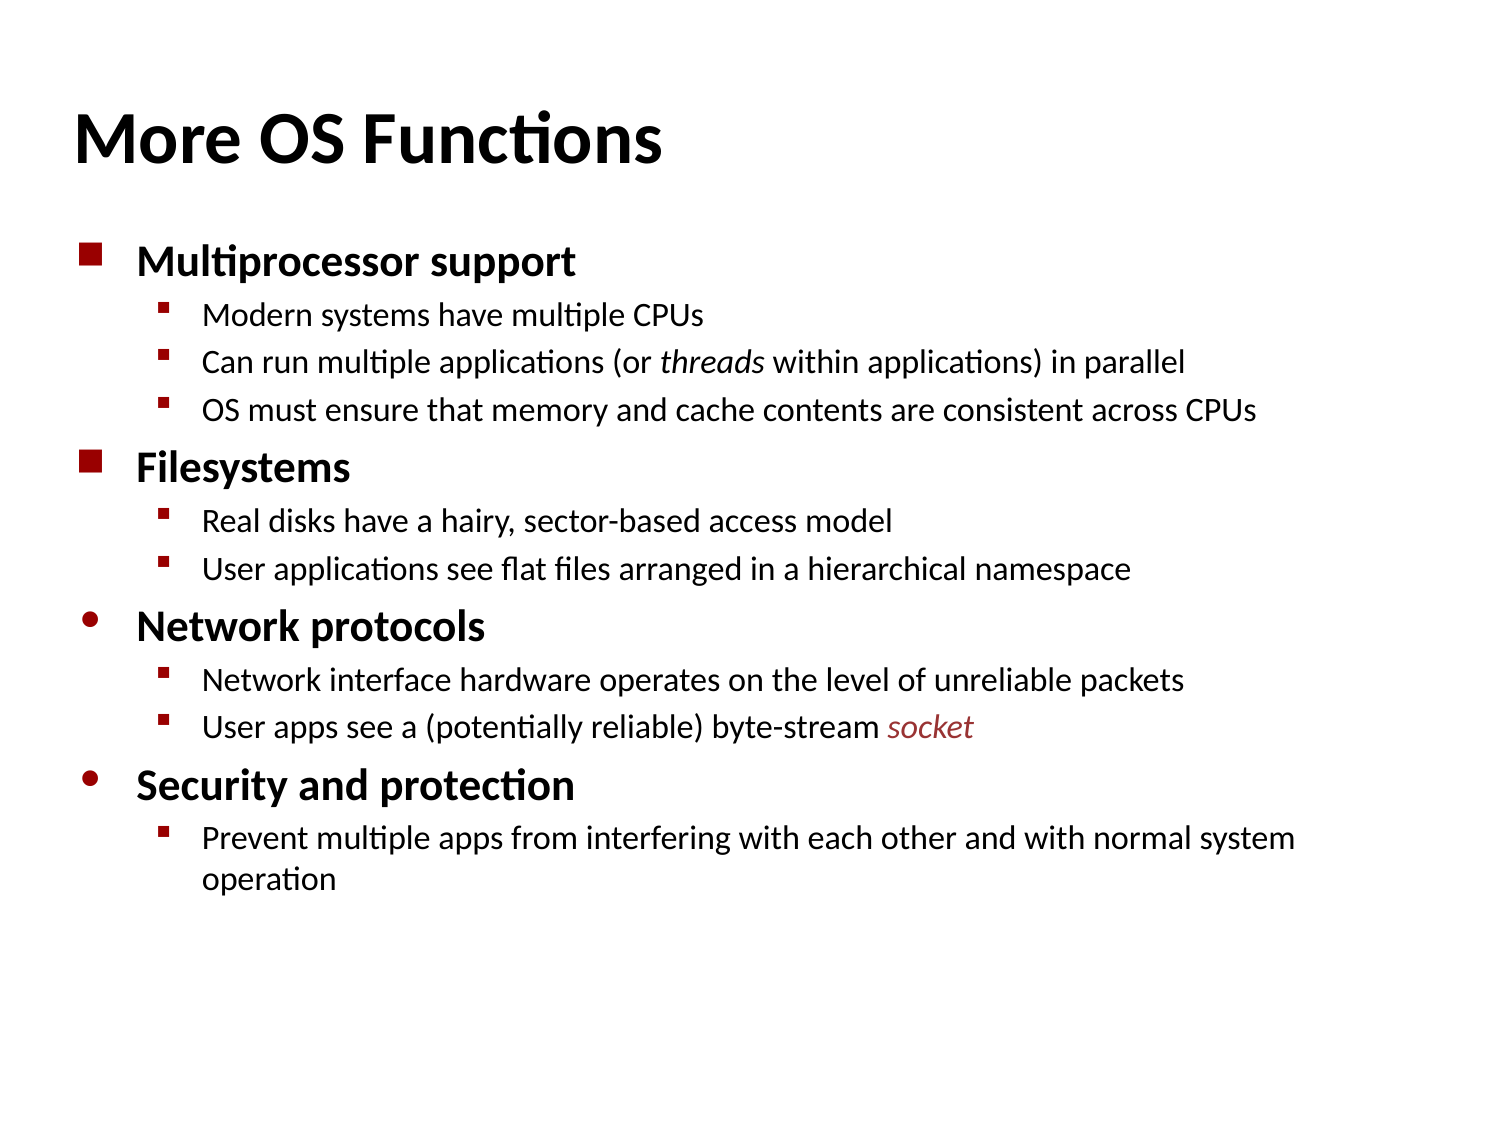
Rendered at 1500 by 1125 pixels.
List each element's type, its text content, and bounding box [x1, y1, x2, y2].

list Multiprocessor support Modern systems have multiple CPUs Can run multiple applications (or threads within applications) in parallel OS must ensure that memory and cache contents are consistent across CPUs Filesystems Real disks have a hairy, sector-based access model User applications see flat files arranged in a hierarchical namespace Network protocols Network interface hardware operates on the level of unreliable packets User apps see a (potentially reliable) byte-stream socket Security and protection Prevent multiple apps from interfering with each other and with normal system operation [64, 223, 1361, 1040]
title More OS Functions [58, 71, 1305, 197]
